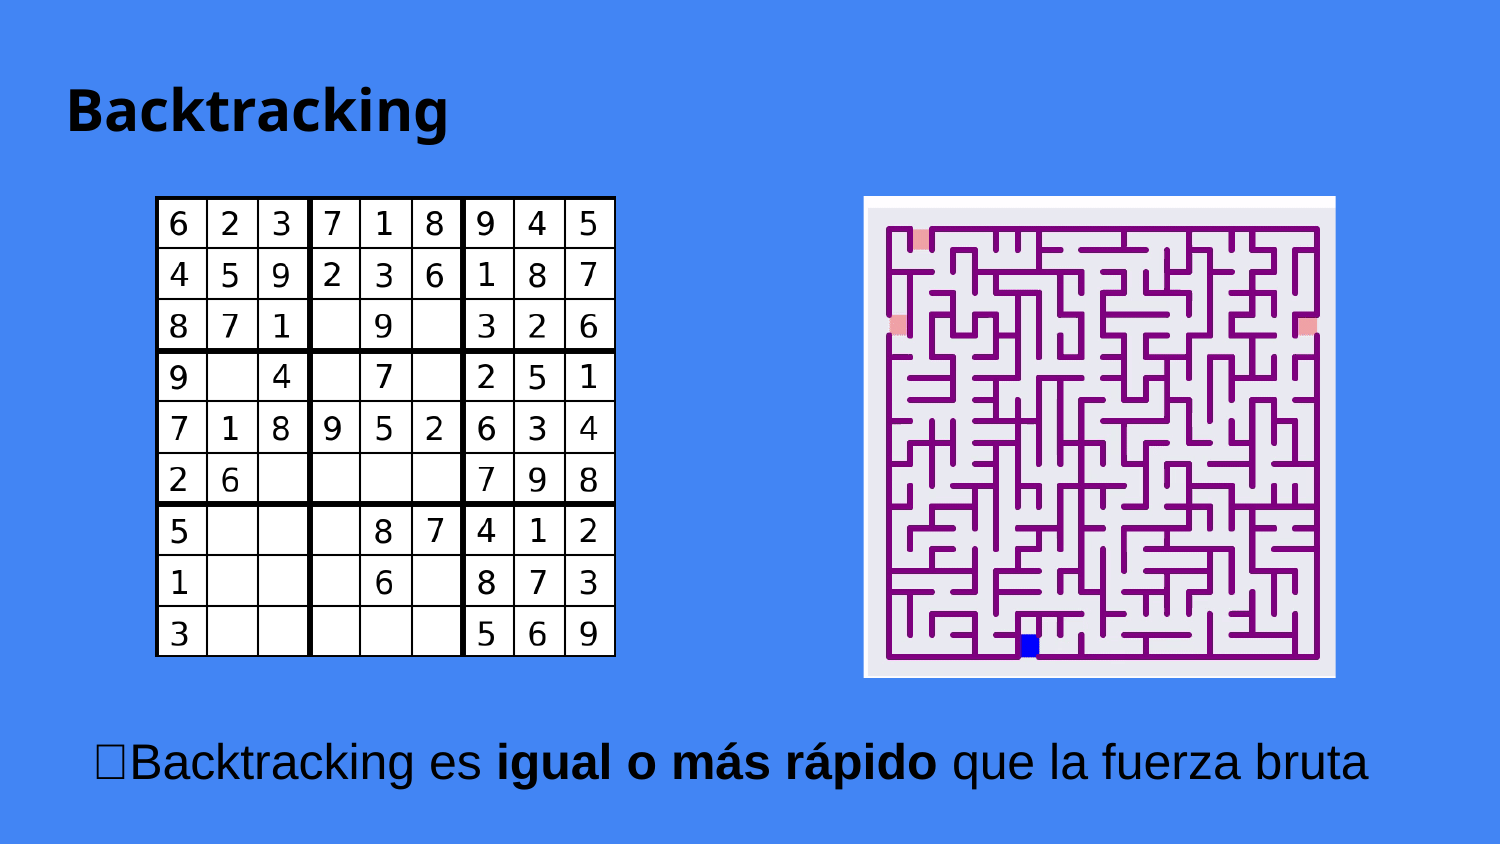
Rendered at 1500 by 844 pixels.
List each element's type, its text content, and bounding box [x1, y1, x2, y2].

text_box 💡Backtracking es igual o más rápido que la fuerza bruta [76, 705, 1424, 805]
text_box Backtracking [50, 58, 1448, 189]
picture [863, 196, 1336, 678]
picture [155, 196, 616, 657]
